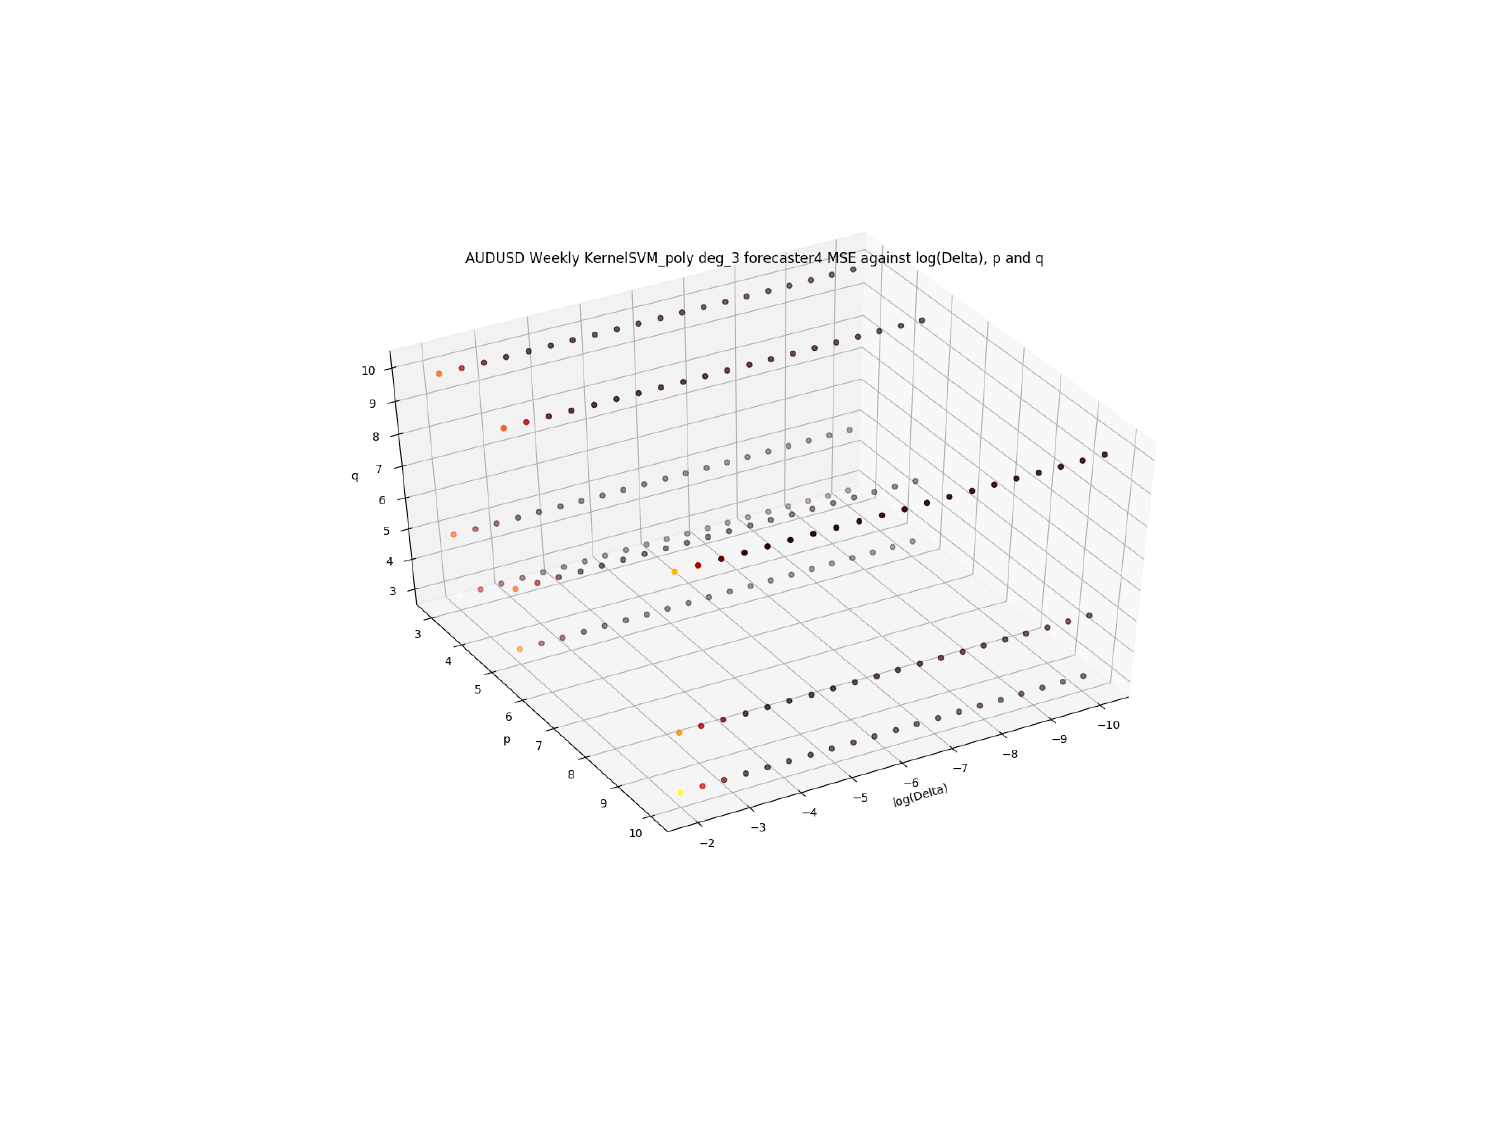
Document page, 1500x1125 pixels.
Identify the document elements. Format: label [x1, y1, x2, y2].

picture [119, 119, 1358, 946]
